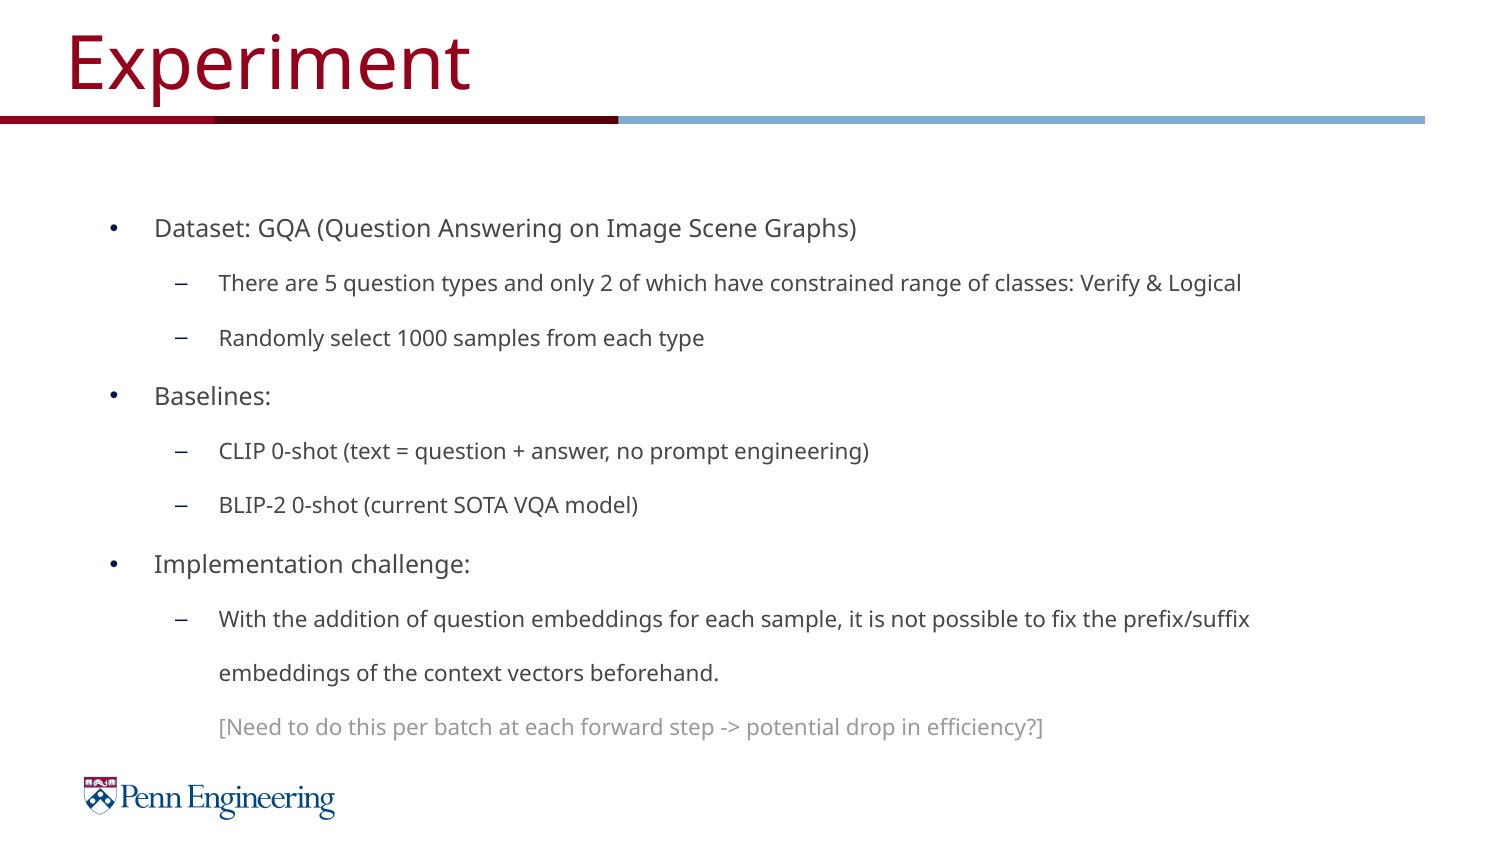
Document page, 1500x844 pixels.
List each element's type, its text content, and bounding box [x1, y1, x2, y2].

picture [75, 770, 343, 823]
title Experiment [50, 2, 1401, 117]
list Dataset: GQA (Question Answering on Image Scene Graphs) There are 5 question types and only 2 of which have constrained range of classes: Verify & Logical Randomly select 1000 samples from each type Baselines: CLIP 0-shot (text = question + answer, no prompt engineering) BLIP-2 0-shot (current SOTA VQA model) Implementation challenge: With the addition of question embeddings for each sample, it is not possible to fix the prefix/suffix embeddings of the context vectors beforehand. [Need to do this per batch at each forward step -> potential drop in efficiency?] [75, 174, 1401, 754]
